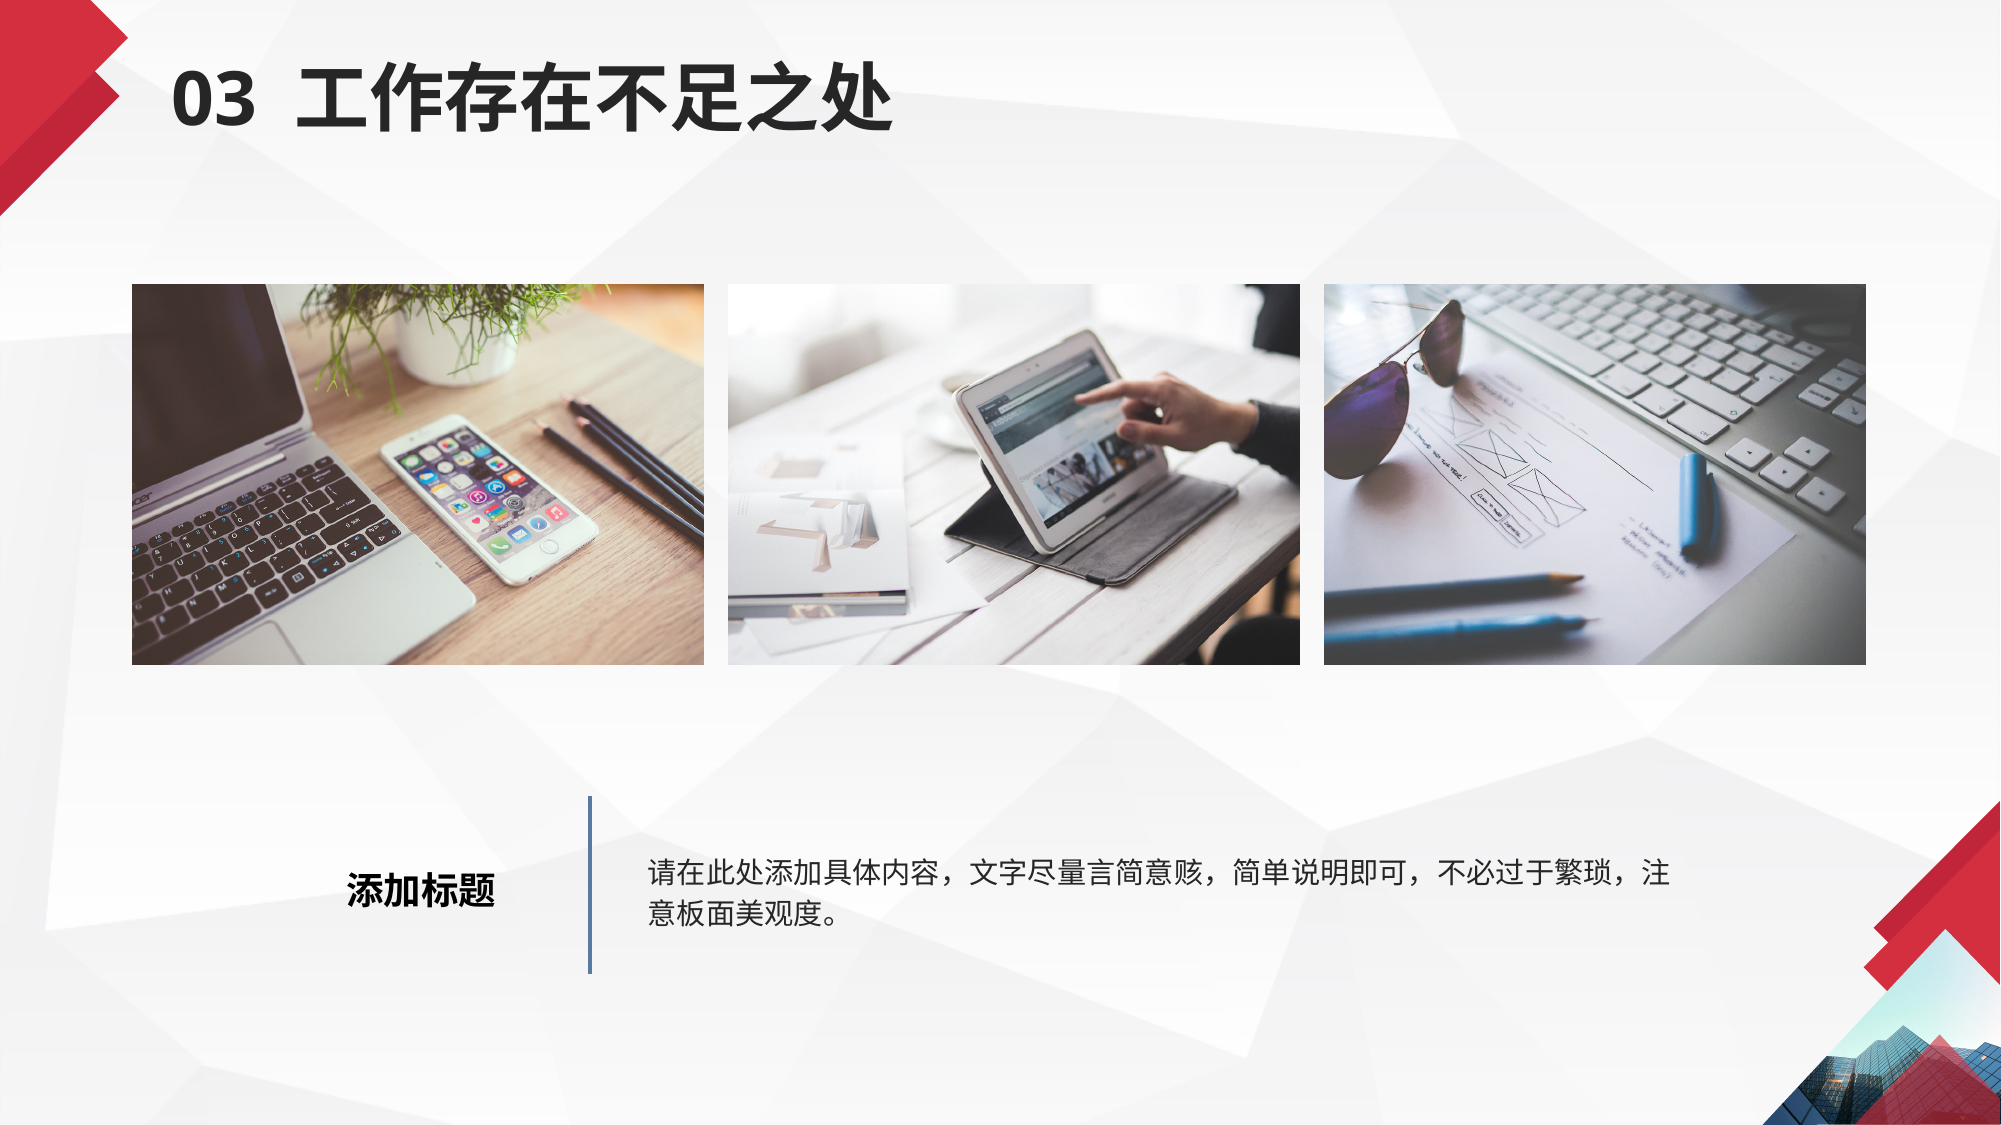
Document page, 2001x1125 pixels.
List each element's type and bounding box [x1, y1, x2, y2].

picture [0, 0, 2001, 1125]
text_box [290, 796, 1696, 975]
text_box [0, 0, 218, 127]
text_box [1729, 829, 2000, 1092]
